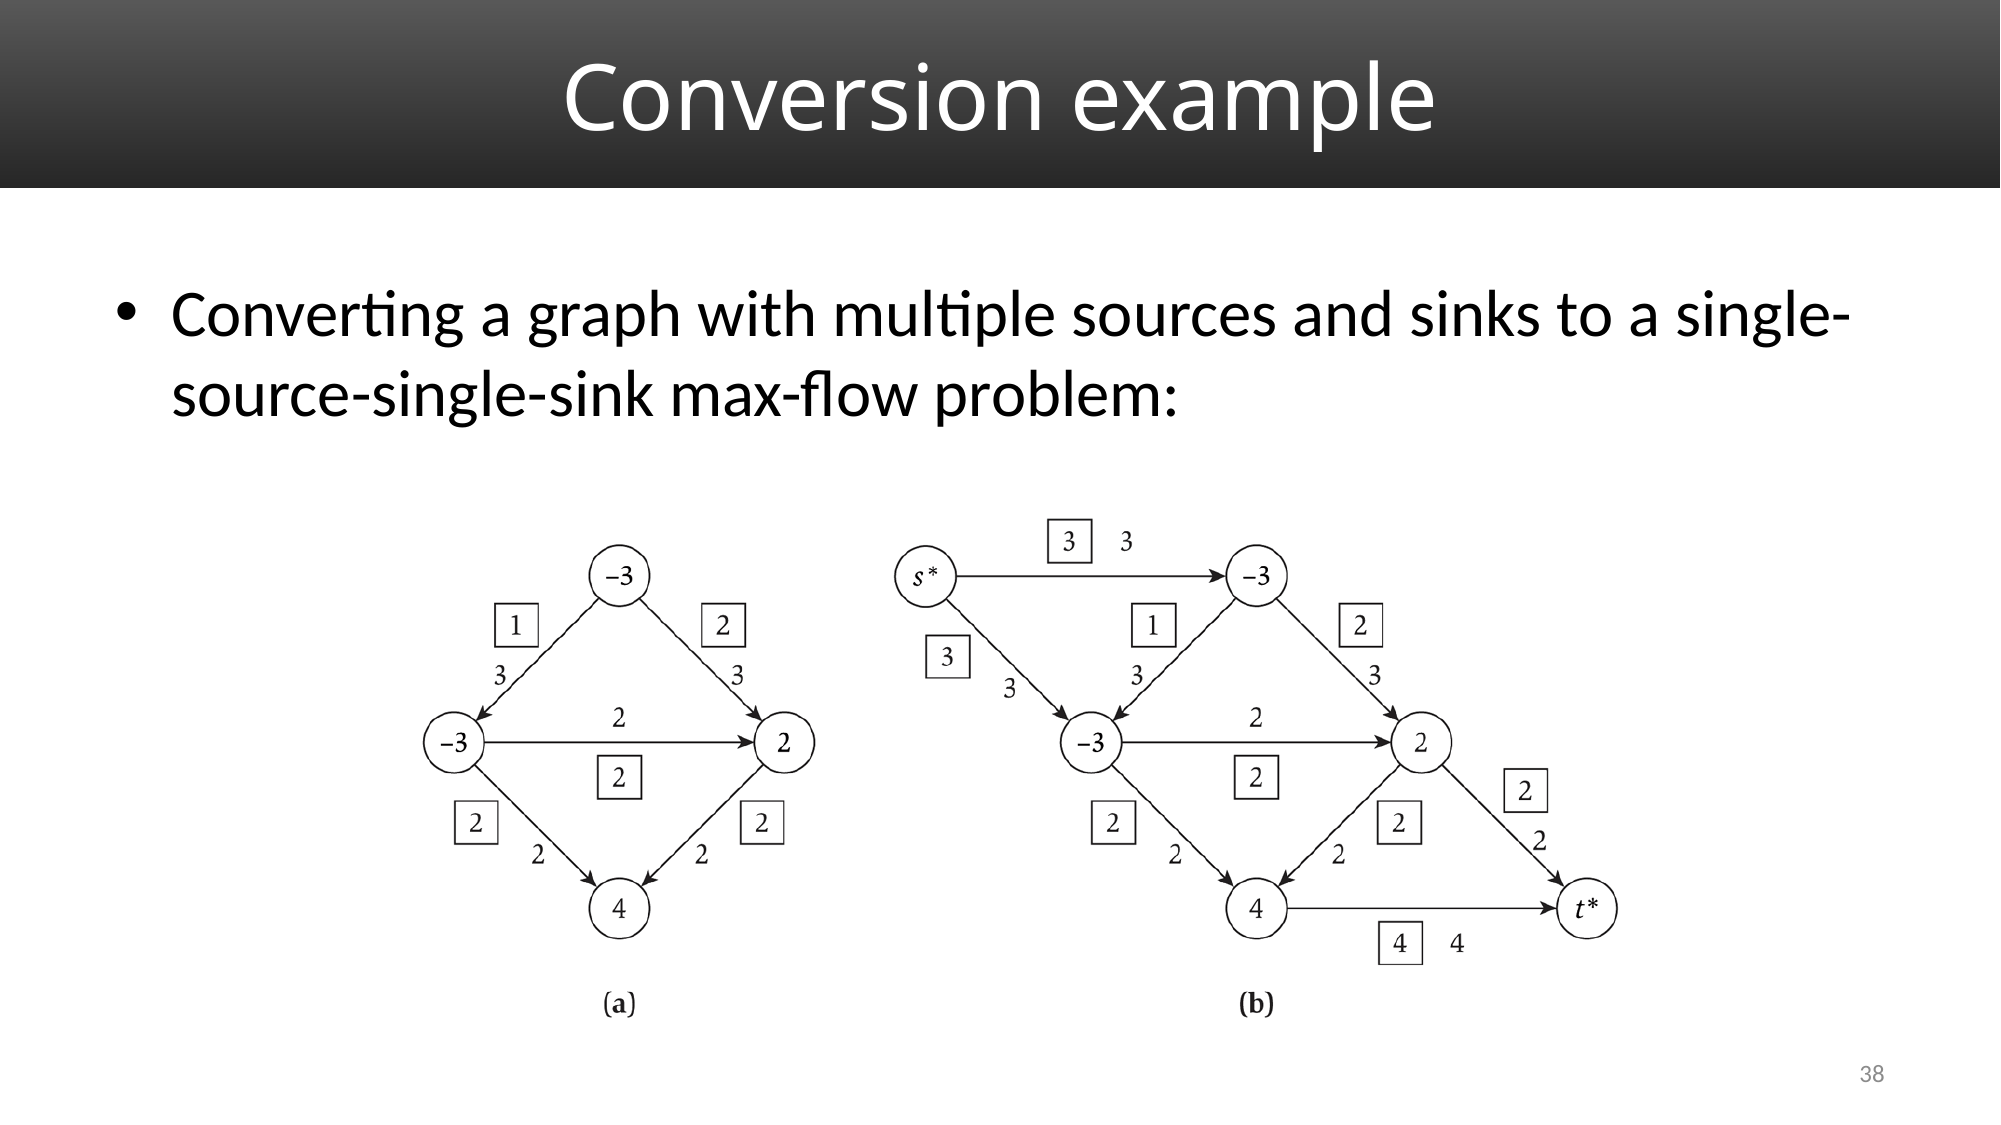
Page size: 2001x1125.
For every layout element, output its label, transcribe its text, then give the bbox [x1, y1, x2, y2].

list Converting a graph with multiple sources and sinks to a single-source-single-sink max-flow problem: [99, 262, 1900, 1005]
picture [374, 487, 1641, 1051]
slide_number 38 [1433, 1042, 1900, 1103]
title Conversion example [99, 24, 1900, 163]
